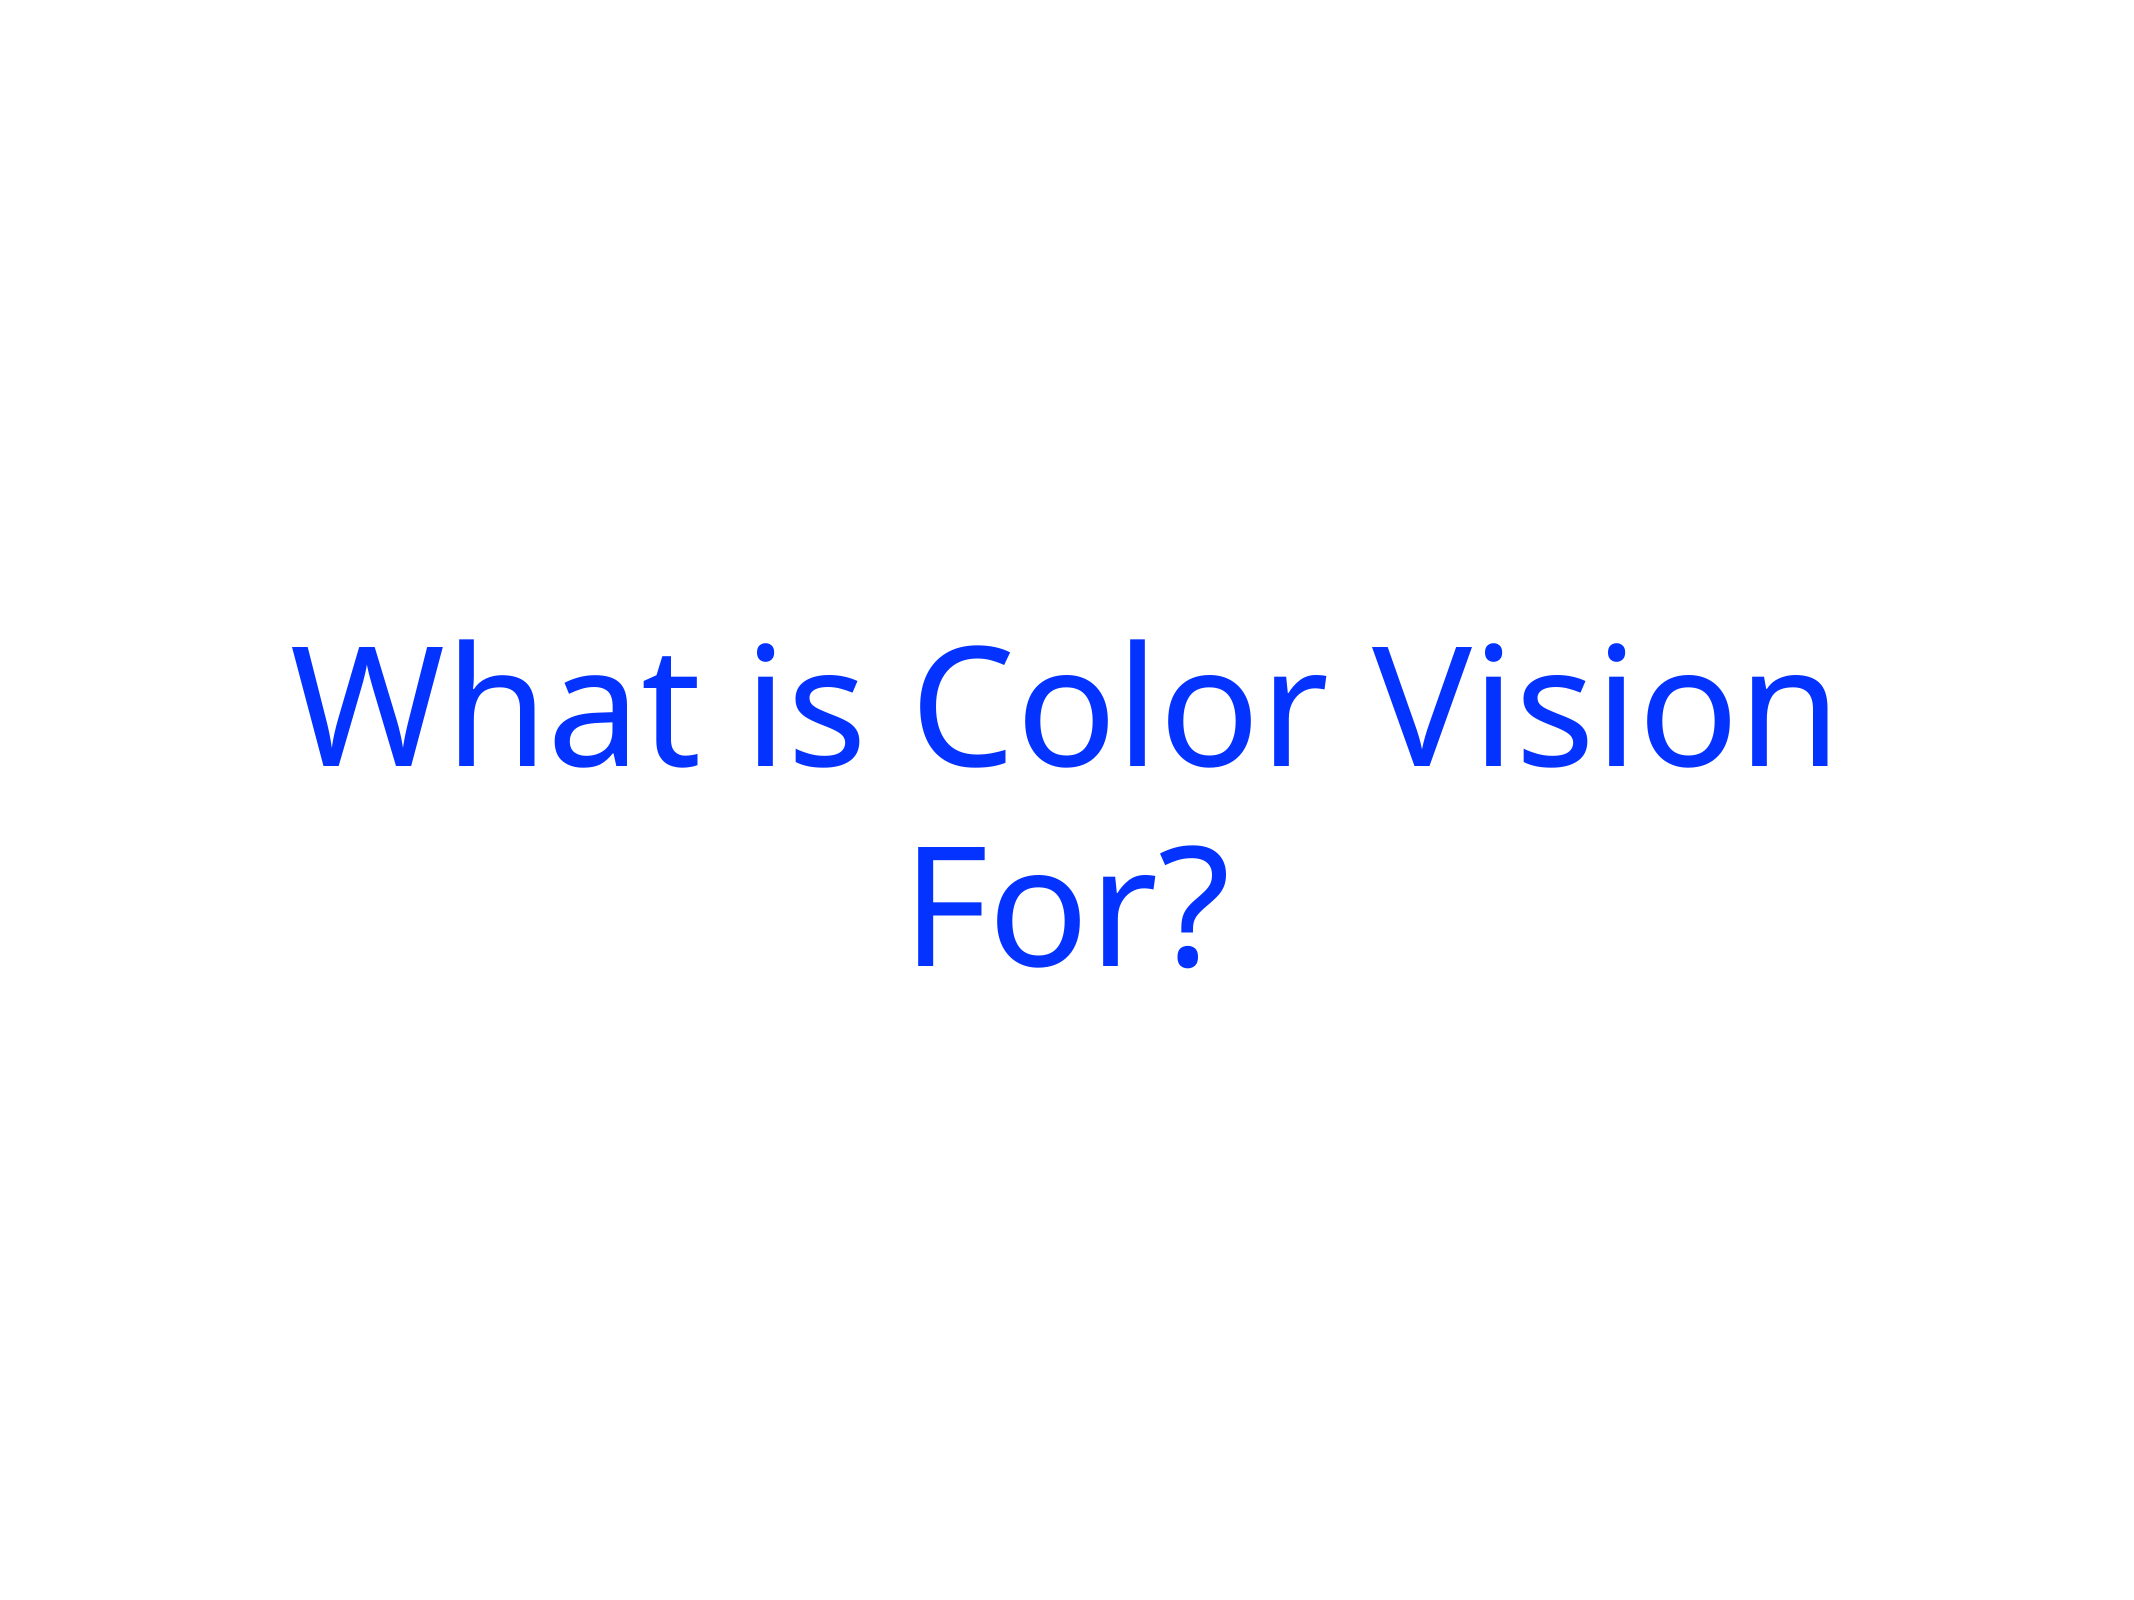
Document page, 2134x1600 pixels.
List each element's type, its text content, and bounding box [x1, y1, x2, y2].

title What is Color Vision For? [207, 528, 1926, 1072]
